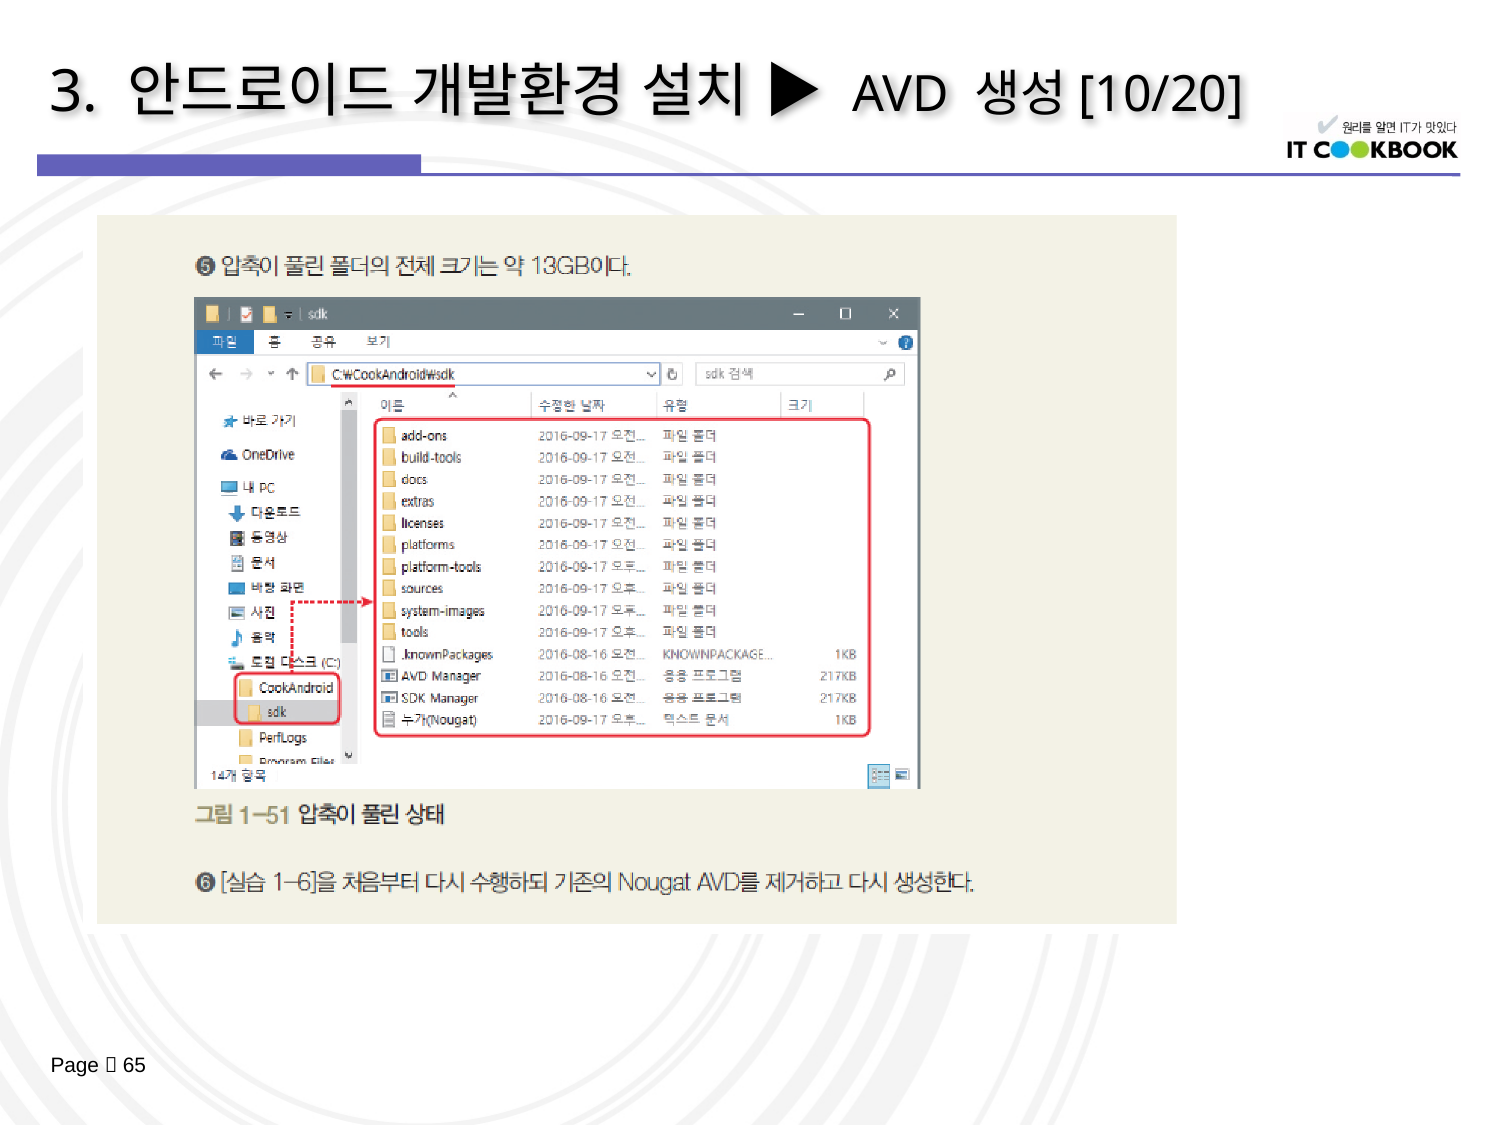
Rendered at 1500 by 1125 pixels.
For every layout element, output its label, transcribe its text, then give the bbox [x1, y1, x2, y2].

title 3. 안드로이드 개발환경 설치 ▶ AVD 생성[10/20] [48, 53, 1448, 161]
picture [0, 35, 1500, 1125]
